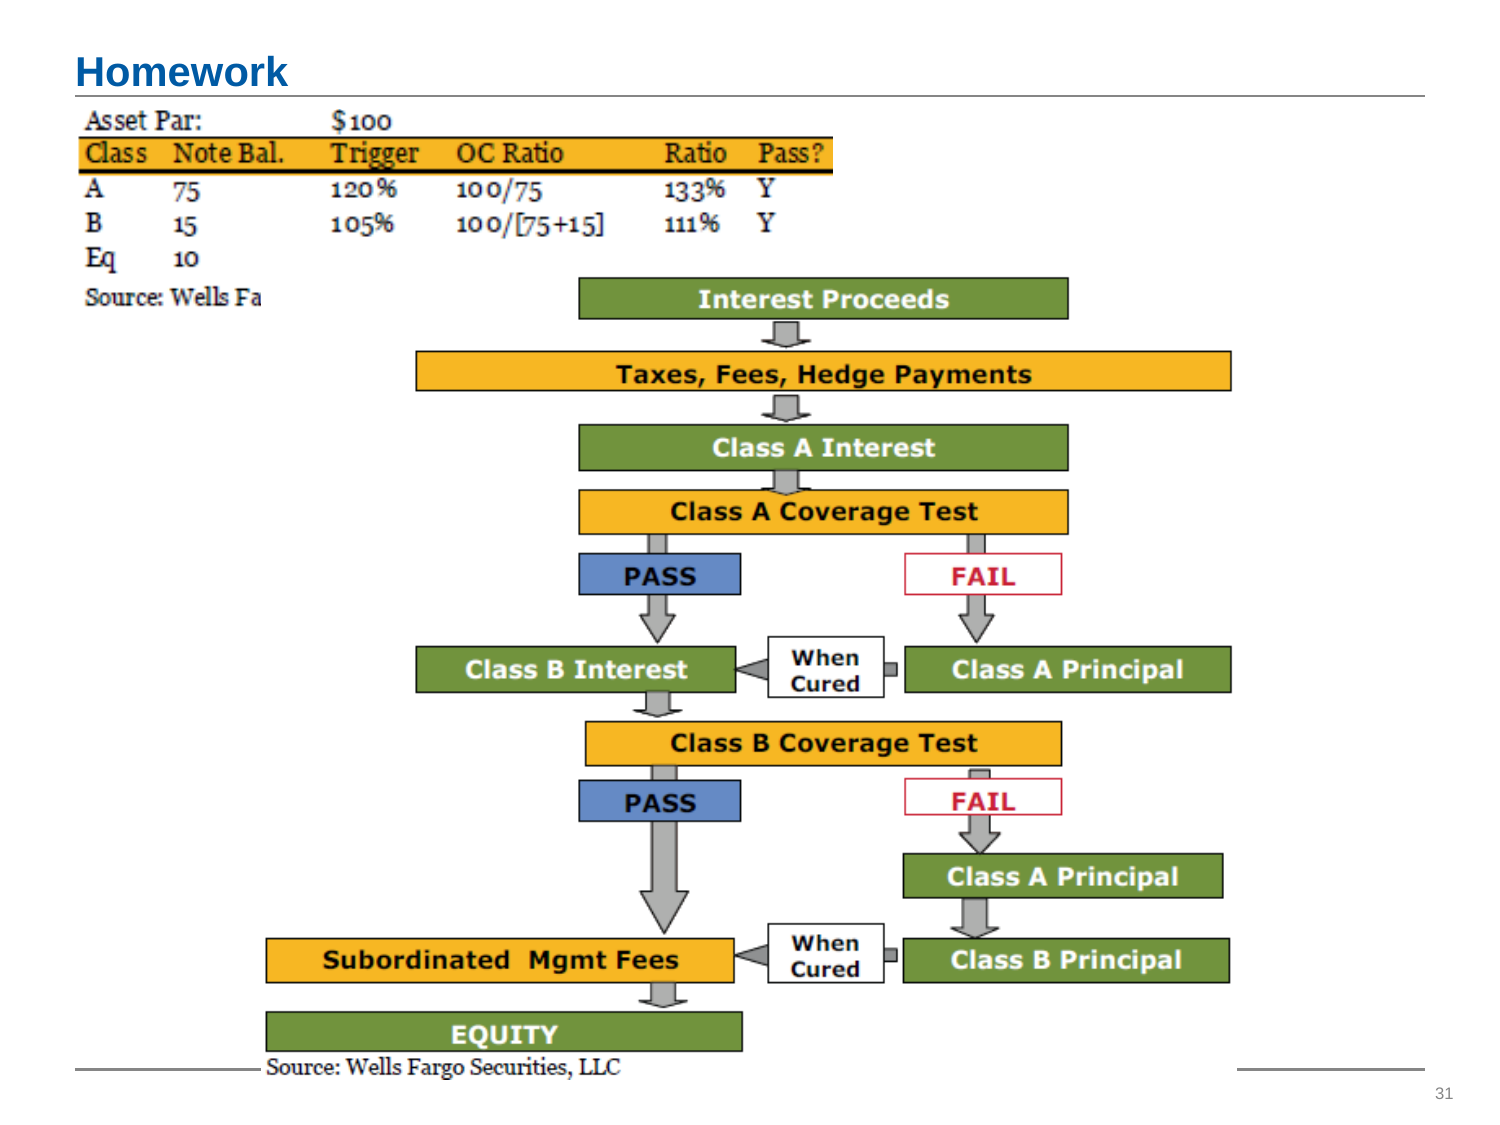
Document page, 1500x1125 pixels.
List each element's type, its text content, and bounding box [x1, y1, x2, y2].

title Homework [75, 45, 1424, 96]
picture [74, 109, 1237, 1080]
